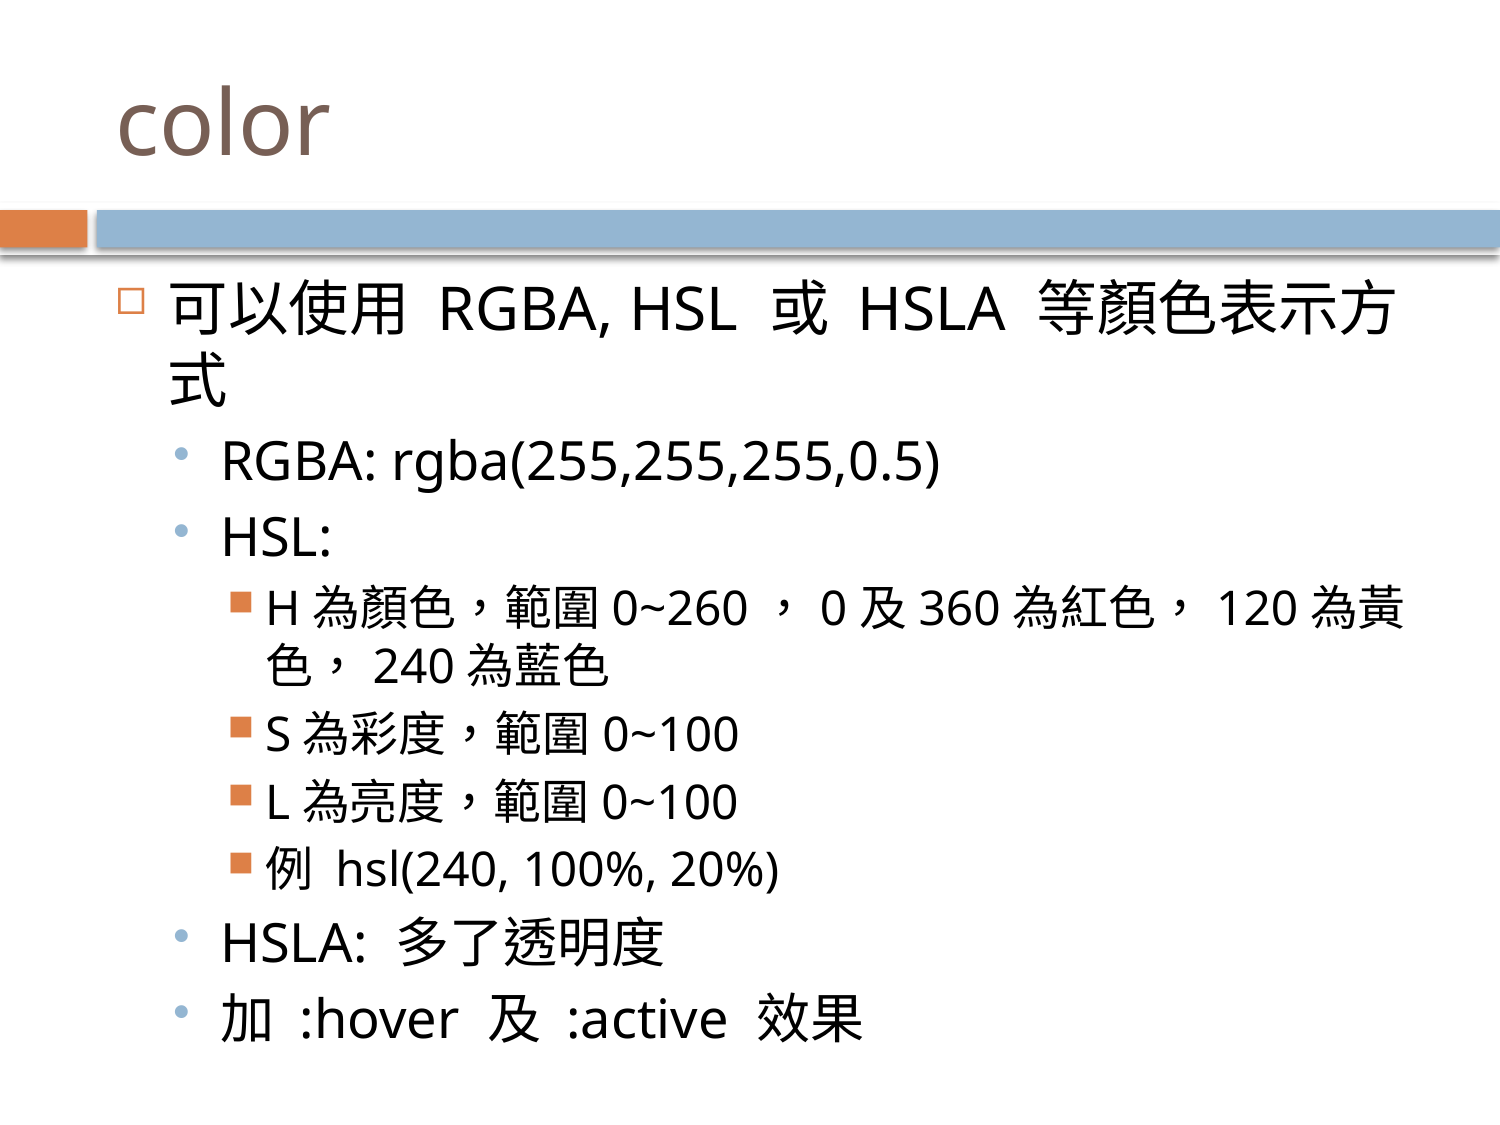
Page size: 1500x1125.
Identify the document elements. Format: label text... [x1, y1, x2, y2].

title color [100, 37, 1438, 200]
list 可以使用 RGBA, HSL 或 HSLA 等顏色表示方式 RGBA: rgba(255,255,255,0.5) HSL: H為顏色，範圍0~260，0及360為紅色，120為黃色，240為藍色 S為彩度，範圍0~100 L為亮度，範圍0~100 例 hsl(240, 100%, 20%) HSLA: 多了透明度 加 :hover 及 :active 效果 [100, 262, 1438, 1000]
